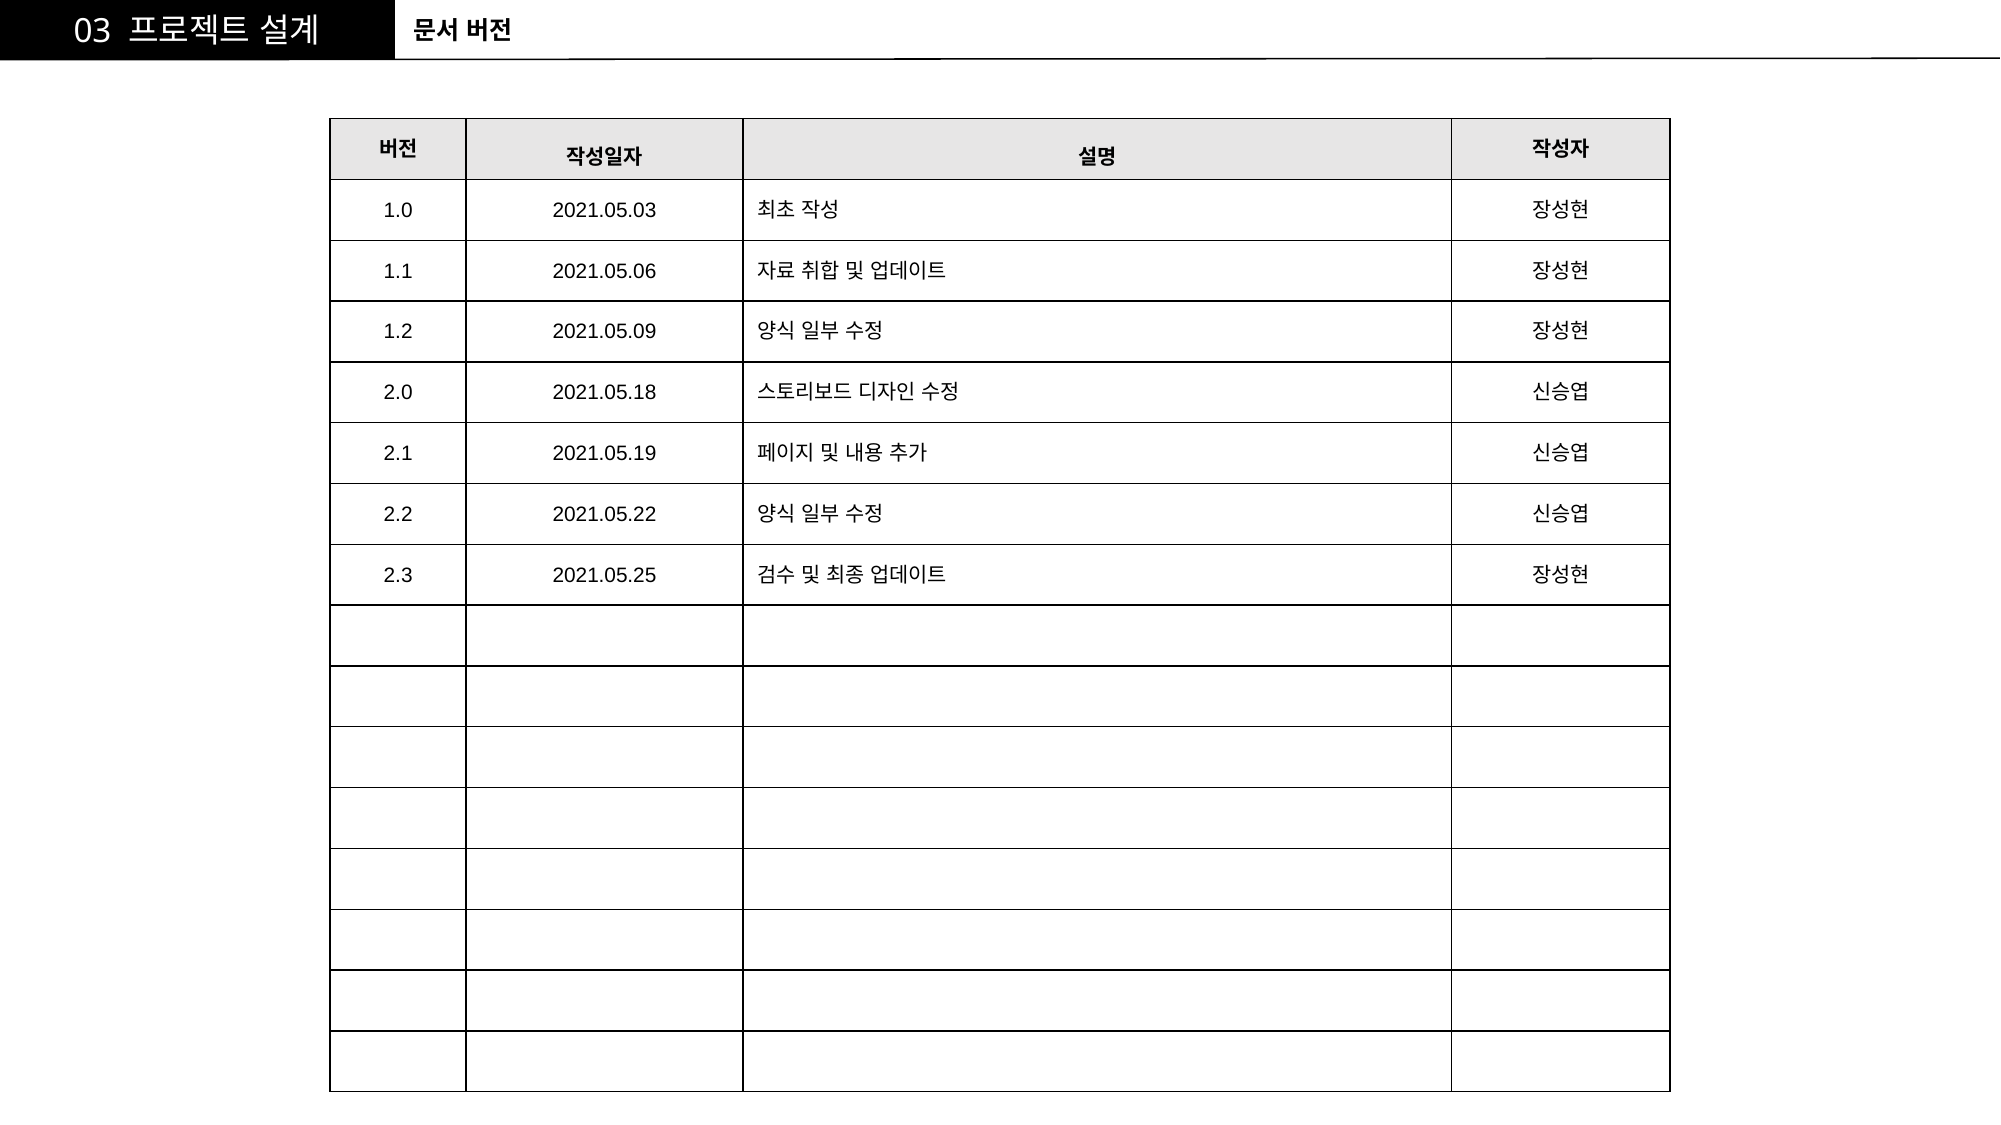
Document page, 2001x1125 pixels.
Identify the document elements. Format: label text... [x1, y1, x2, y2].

table_cell 2021.05.19 [467, 423, 742, 483]
table_cell 스토리보드 디자인 수정 [744, 363, 1451, 422]
text_box 03 프로젝트 설계 [0, 0, 395, 57]
table_cell 장성현 [1452, 241, 1669, 300]
table_cell 2021.05.25 [467, 545, 742, 604]
table_header 버전 [331, 119, 465, 179]
table_cell [744, 849, 1451, 909]
table_cell 2.0 [331, 363, 465, 422]
table_cell [1452, 1032, 1669, 1091]
table_cell [331, 667, 465, 726]
table_cell [467, 788, 742, 848]
table_cell 2021.05.09 [467, 302, 742, 361]
table_cell [467, 727, 742, 787]
table_cell [744, 971, 1451, 1030]
table_cell 2.1 [331, 423, 465, 483]
table_cell [1452, 849, 1669, 909]
table_cell [467, 971, 742, 1030]
text_box 문서 버전 [398, 7, 849, 53]
table_cell 신승엽 [1452, 423, 1669, 483]
table_cell [1452, 727, 1669, 787]
table_header 작성자 [1452, 119, 1669, 179]
table_cell [467, 849, 742, 909]
table_cell 장성현 [1452, 302, 1669, 361]
table_cell 2021.05.22 [467, 484, 742, 544]
table_cell [744, 606, 1451, 665]
table_cell [331, 849, 465, 909]
table_cell 2.2 [331, 484, 465, 544]
table_cell 양식 일부 수정 [744, 302, 1451, 361]
table_cell [1452, 910, 1669, 969]
table_cell 1.1 [331, 241, 465, 300]
table_cell [331, 971, 465, 1030]
table_cell 페이지 및 내용 추가 [744, 423, 1451, 483]
table_header 설명 [744, 119, 1451, 179]
table_cell [467, 667, 742, 726]
table_cell [744, 667, 1451, 726]
table_header 작성일자 [467, 119, 742, 179]
table_cell [331, 788, 465, 848]
table_cell 2021.05.18 [467, 363, 742, 422]
table_cell 자료 취합 및 업데이트 [744, 241, 1451, 300]
table_cell 1.2 [331, 302, 465, 361]
table_cell [331, 727, 465, 787]
table_cell [744, 1032, 1451, 1091]
table_cell [331, 606, 465, 665]
table_cell [744, 788, 1451, 848]
table_cell 신승엽 [1452, 484, 1669, 544]
table_cell [1452, 971, 1669, 1030]
table_cell [331, 1032, 465, 1091]
table_cell 1.0 [331, 180, 465, 240]
table_cell [1452, 667, 1669, 726]
table_cell [1452, 606, 1669, 665]
table_cell 신승엽 [1452, 363, 1669, 422]
table_cell [744, 727, 1451, 787]
table_cell 양식 일부 수정 [744, 484, 1451, 544]
table_cell 검수 및 최종 업데이트 [744, 545, 1451, 604]
table_cell [467, 606, 742, 665]
table_cell [744, 910, 1451, 969]
table_cell 2.3 [331, 545, 465, 604]
table_cell [1452, 788, 1669, 848]
table_cell 2021.05.03 [467, 180, 742, 240]
table_cell 장성현 [1452, 545, 1669, 604]
table_cell [467, 1032, 742, 1091]
table_cell 2021.05.06 [467, 241, 742, 300]
table_cell [467, 910, 742, 969]
table_cell [331, 910, 465, 969]
table_cell 최초 작성 [744, 180, 1451, 240]
table_cell 장성현 [1452, 180, 1669, 240]
